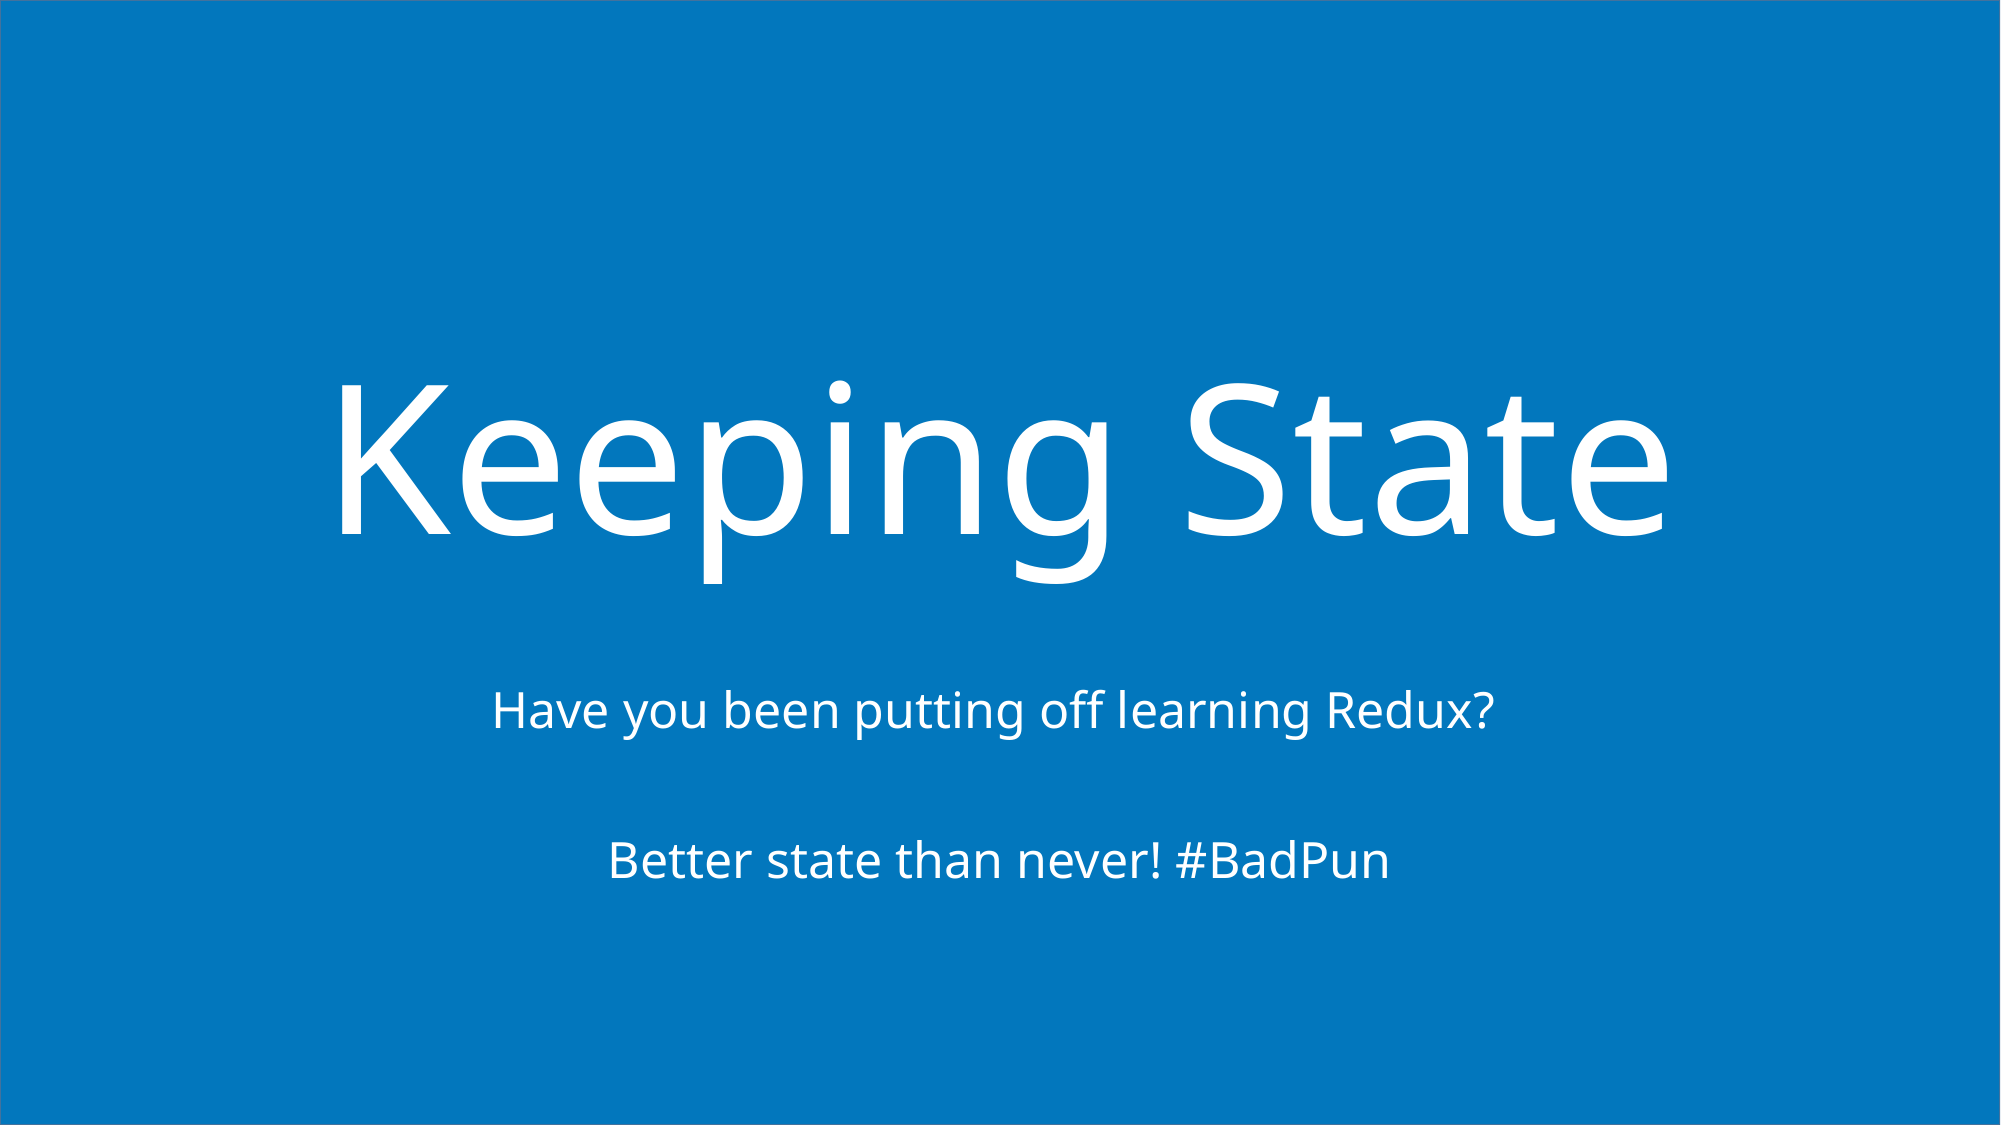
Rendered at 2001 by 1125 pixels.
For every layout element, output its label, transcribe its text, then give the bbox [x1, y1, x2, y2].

subtitle Have you been putting off learning Redux? Better state than never! #BadPun [249, 677, 1750, 950]
title Keeping State [249, 271, 1750, 663]
